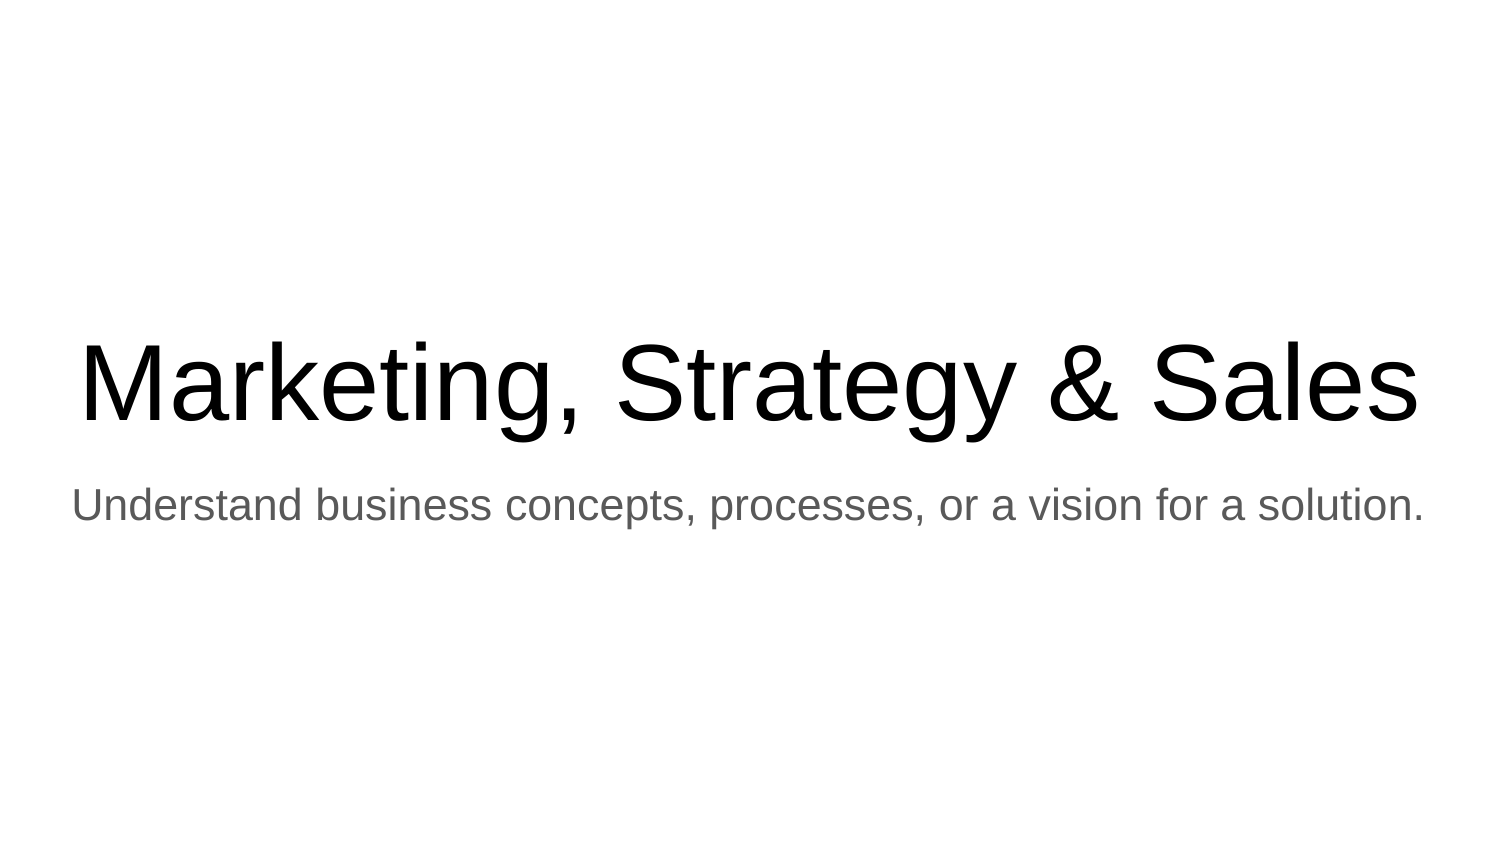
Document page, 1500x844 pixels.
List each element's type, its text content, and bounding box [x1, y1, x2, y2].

title Marketing, Strategy & Sales [51, 122, 1449, 459]
subtitle Understand business concepts, processes, or a vision for a solution. [51, 464, 1449, 595]
